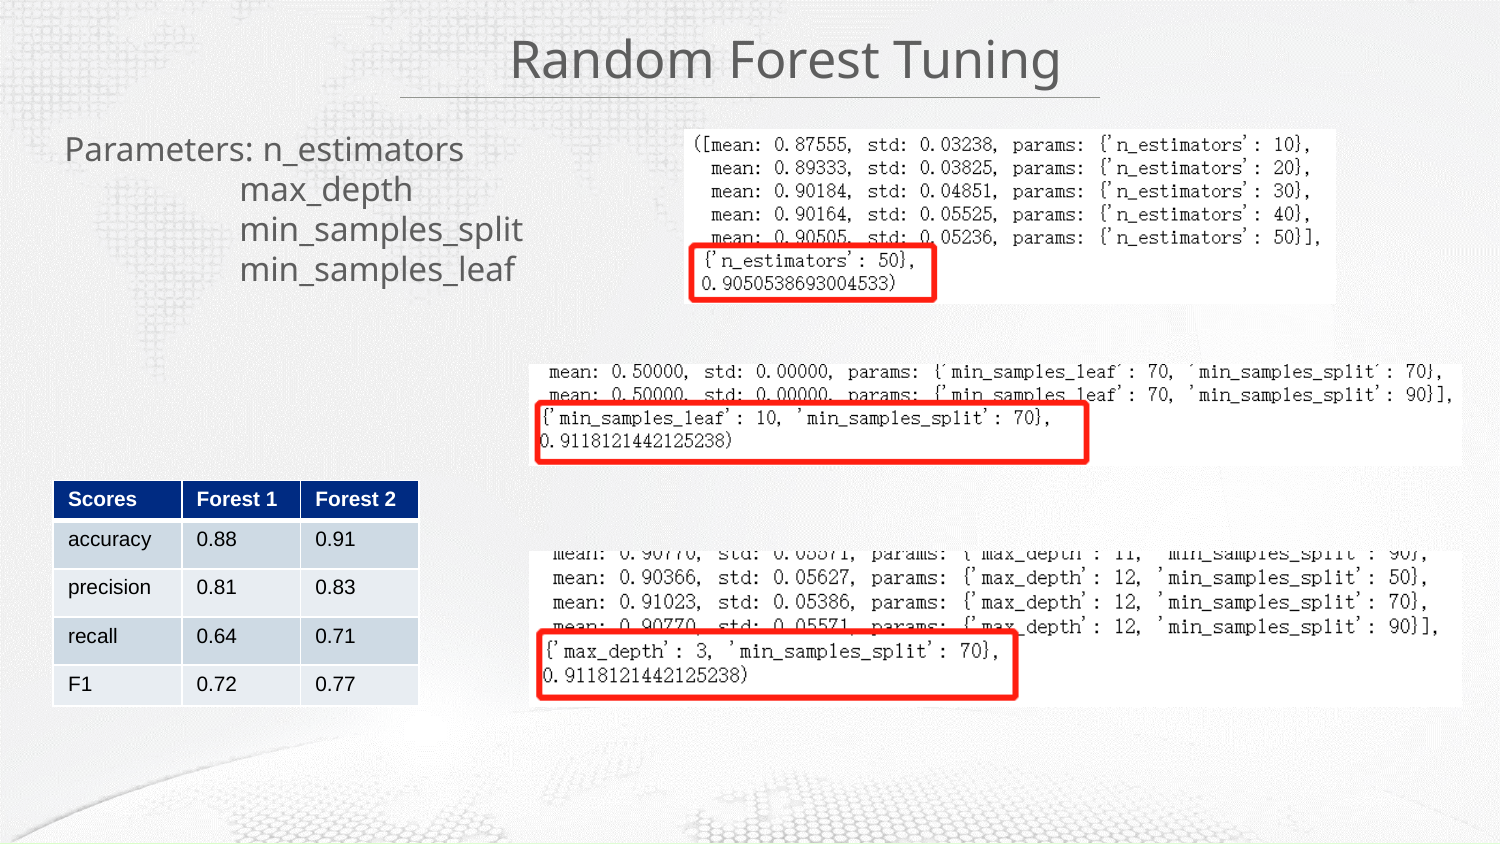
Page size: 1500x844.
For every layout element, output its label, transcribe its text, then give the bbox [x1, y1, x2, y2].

text_box Parameters: n_estimators max_depth min_samples_split min_samples_leaf [53, 122, 644, 294]
table_cell 0.64 [183, 618, 300, 664]
table_header Forest 2 [301, 481, 418, 518]
table_cell accuracy [54, 523, 181, 568]
table_header Forest 1 [183, 481, 300, 518]
table_cell 0.72 [183, 666, 300, 705]
table_header Scores [54, 481, 181, 518]
table_cell precision [54, 570, 181, 616]
table_cell recall [54, 618, 181, 664]
table_cell 0.88 [183, 523, 300, 568]
table_cell 0.77 [301, 666, 418, 705]
text_box Random Forest Tuning [472, 18, 1100, 96]
picture [0, 0, 1500, 843]
table_cell F1 [54, 666, 181, 705]
table_cell 0.81 [183, 570, 300, 616]
table_cell 0.83 [301, 570, 418, 616]
table_cell 0.91 [301, 523, 418, 568]
table_cell 0.71 [301, 618, 418, 664]
